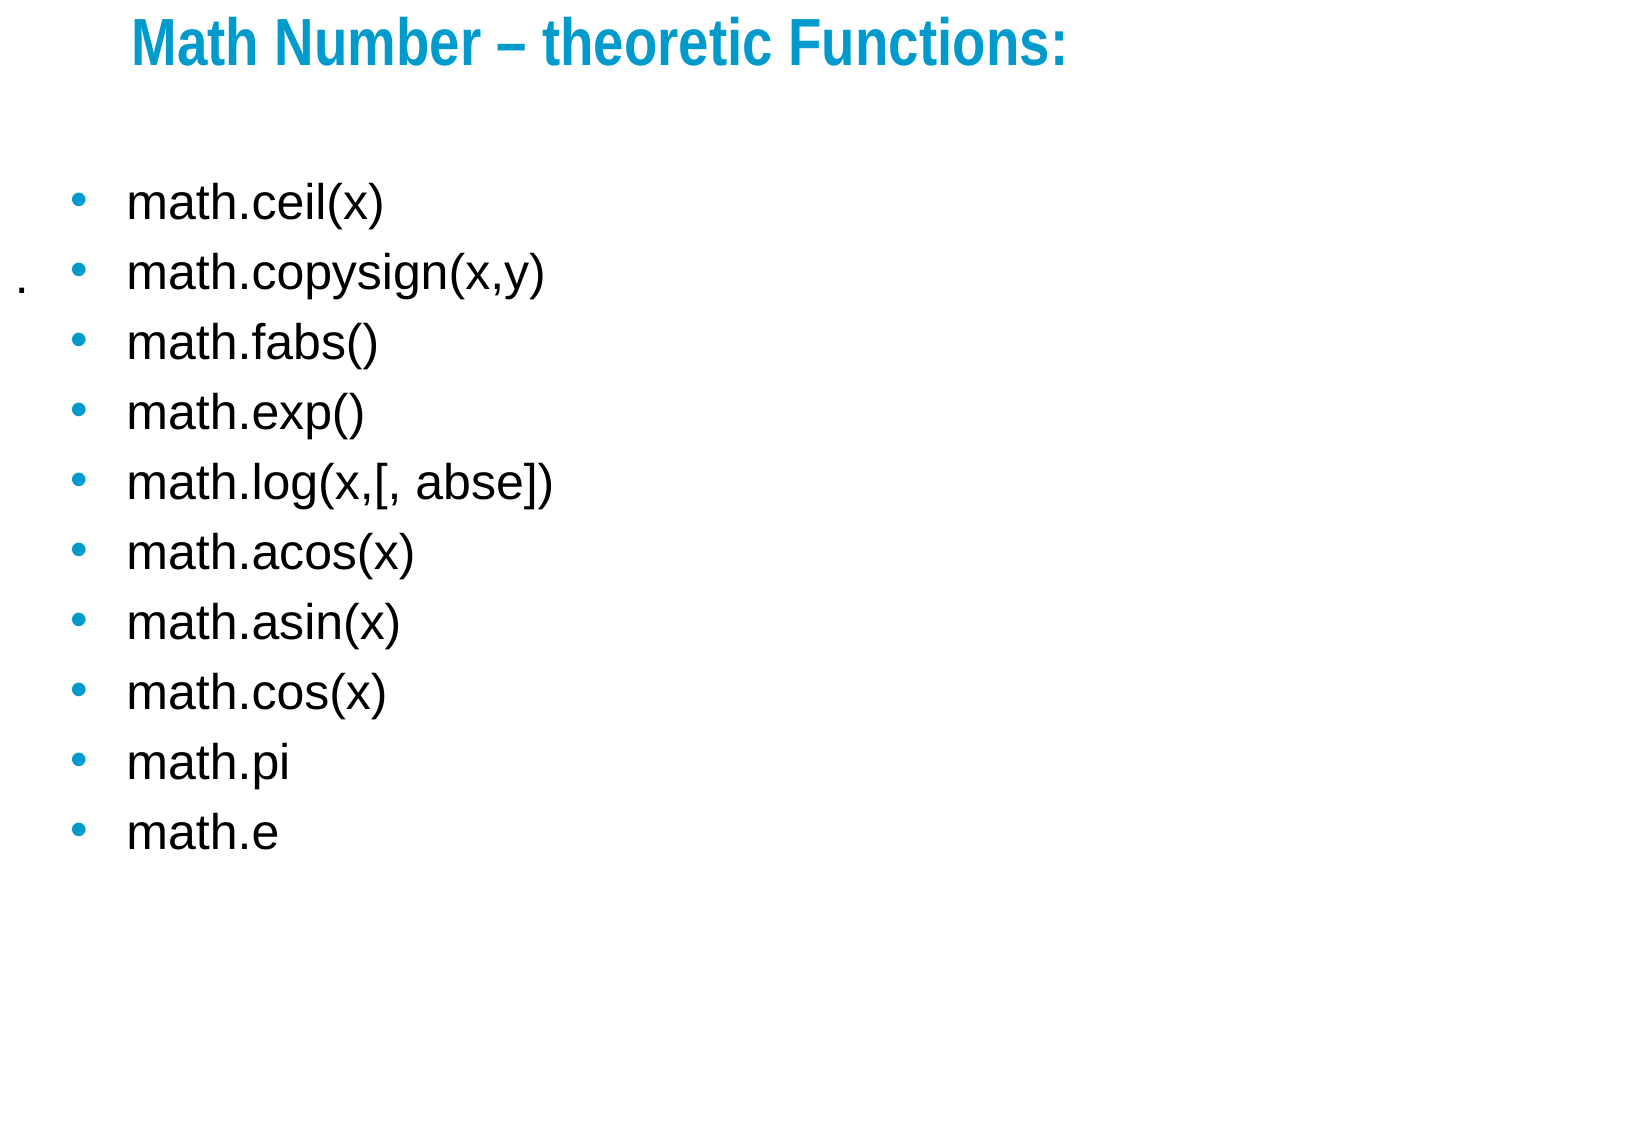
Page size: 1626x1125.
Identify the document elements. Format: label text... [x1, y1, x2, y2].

list . [0, 236, 1625, 1004]
text_box math.ceil(x) math.copysign(x,y) math.fabs() math.exp() math.log(x,[, abse]) math.acos(x) math.asin(x) math.cos(x) math.pi math.e [55, 161, 1625, 975]
title Math Number – theoretic Functions: [0, 0, 1625, 195]
